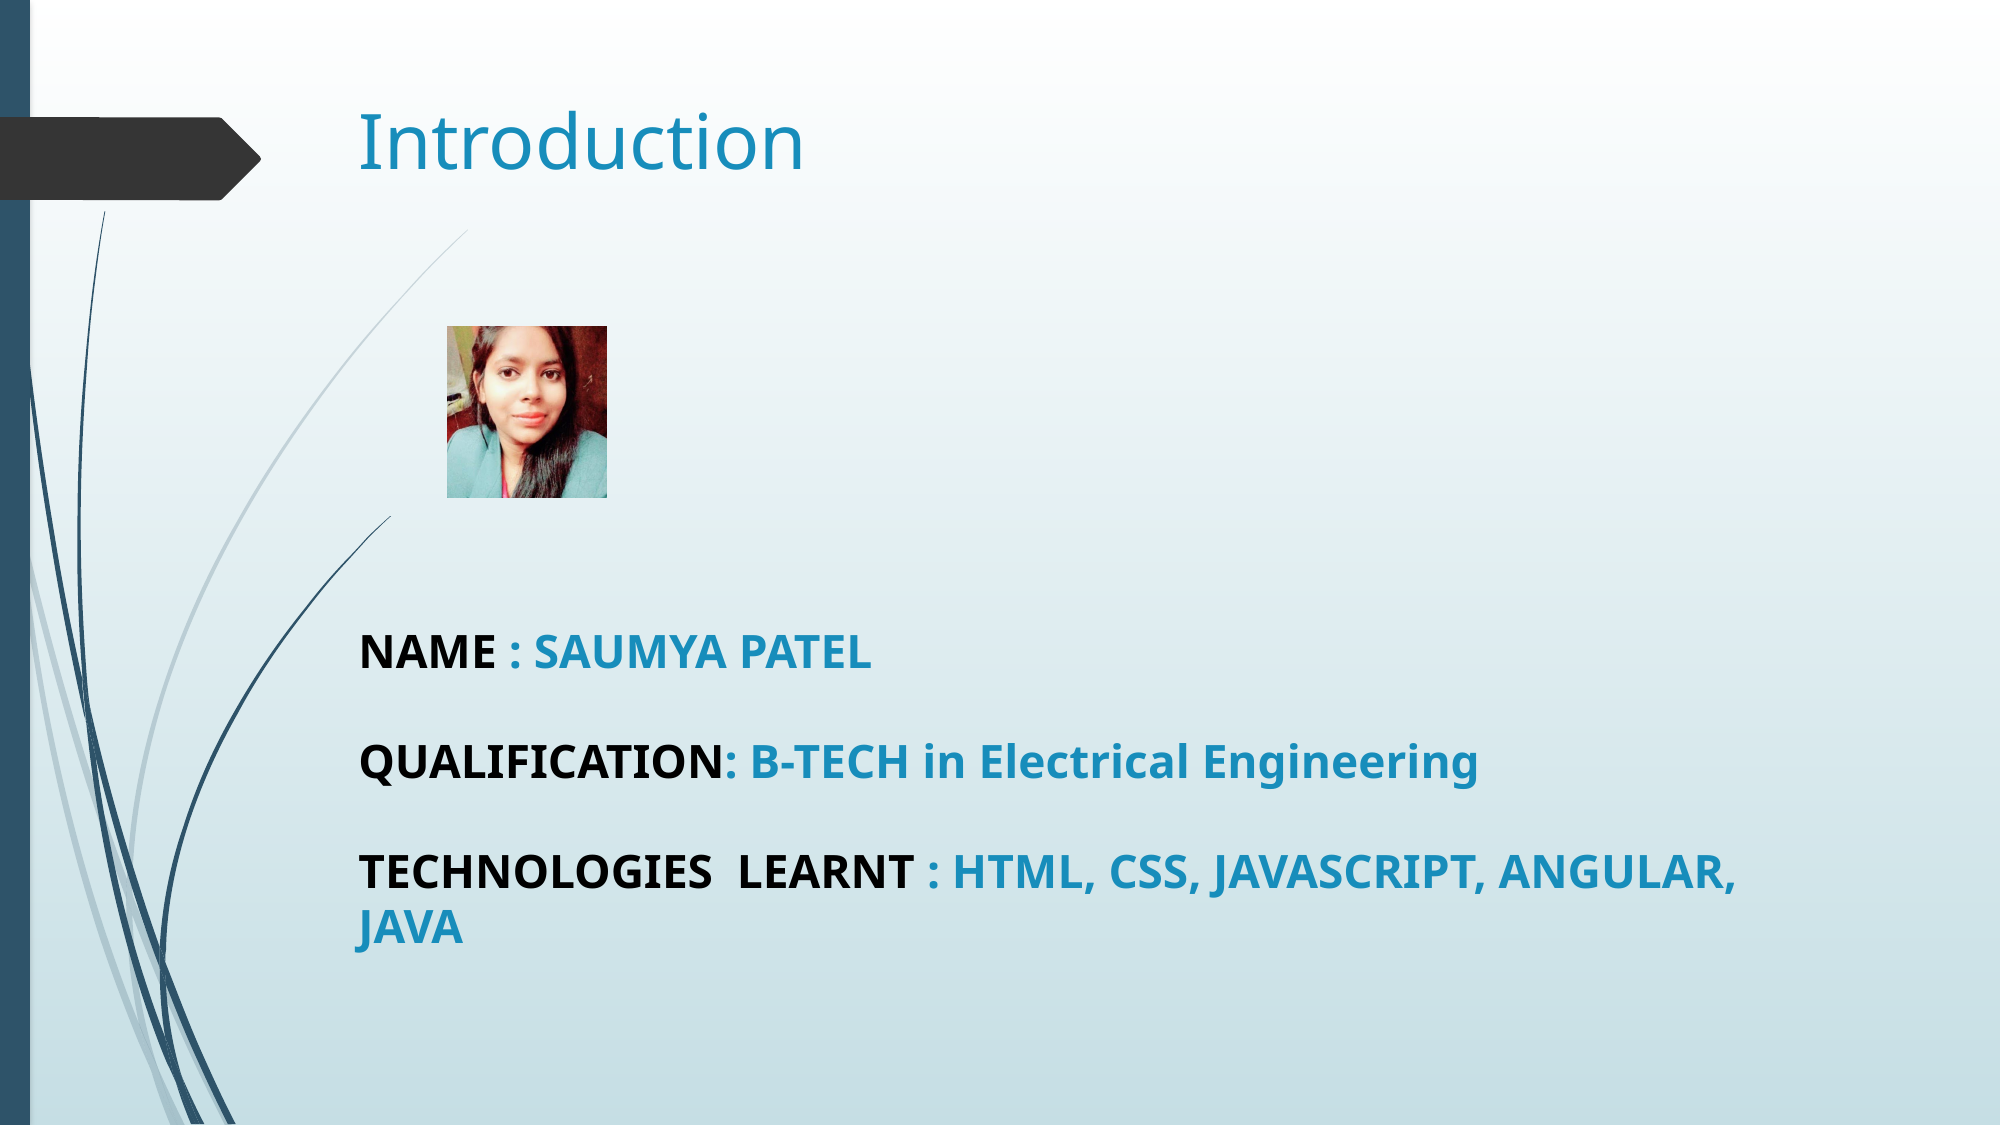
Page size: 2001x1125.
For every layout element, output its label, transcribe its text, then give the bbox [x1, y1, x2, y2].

picture [446, 326, 607, 498]
title Introduction NAME : SAUMYA PATEL QUALIFICATION: B-TECH in Electrical Engineering TECHNOLOGIES LEARNT : HTML, CSS, JAVASCRIPT, ANGULAR, JAVA [343, 85, 1776, 969]
